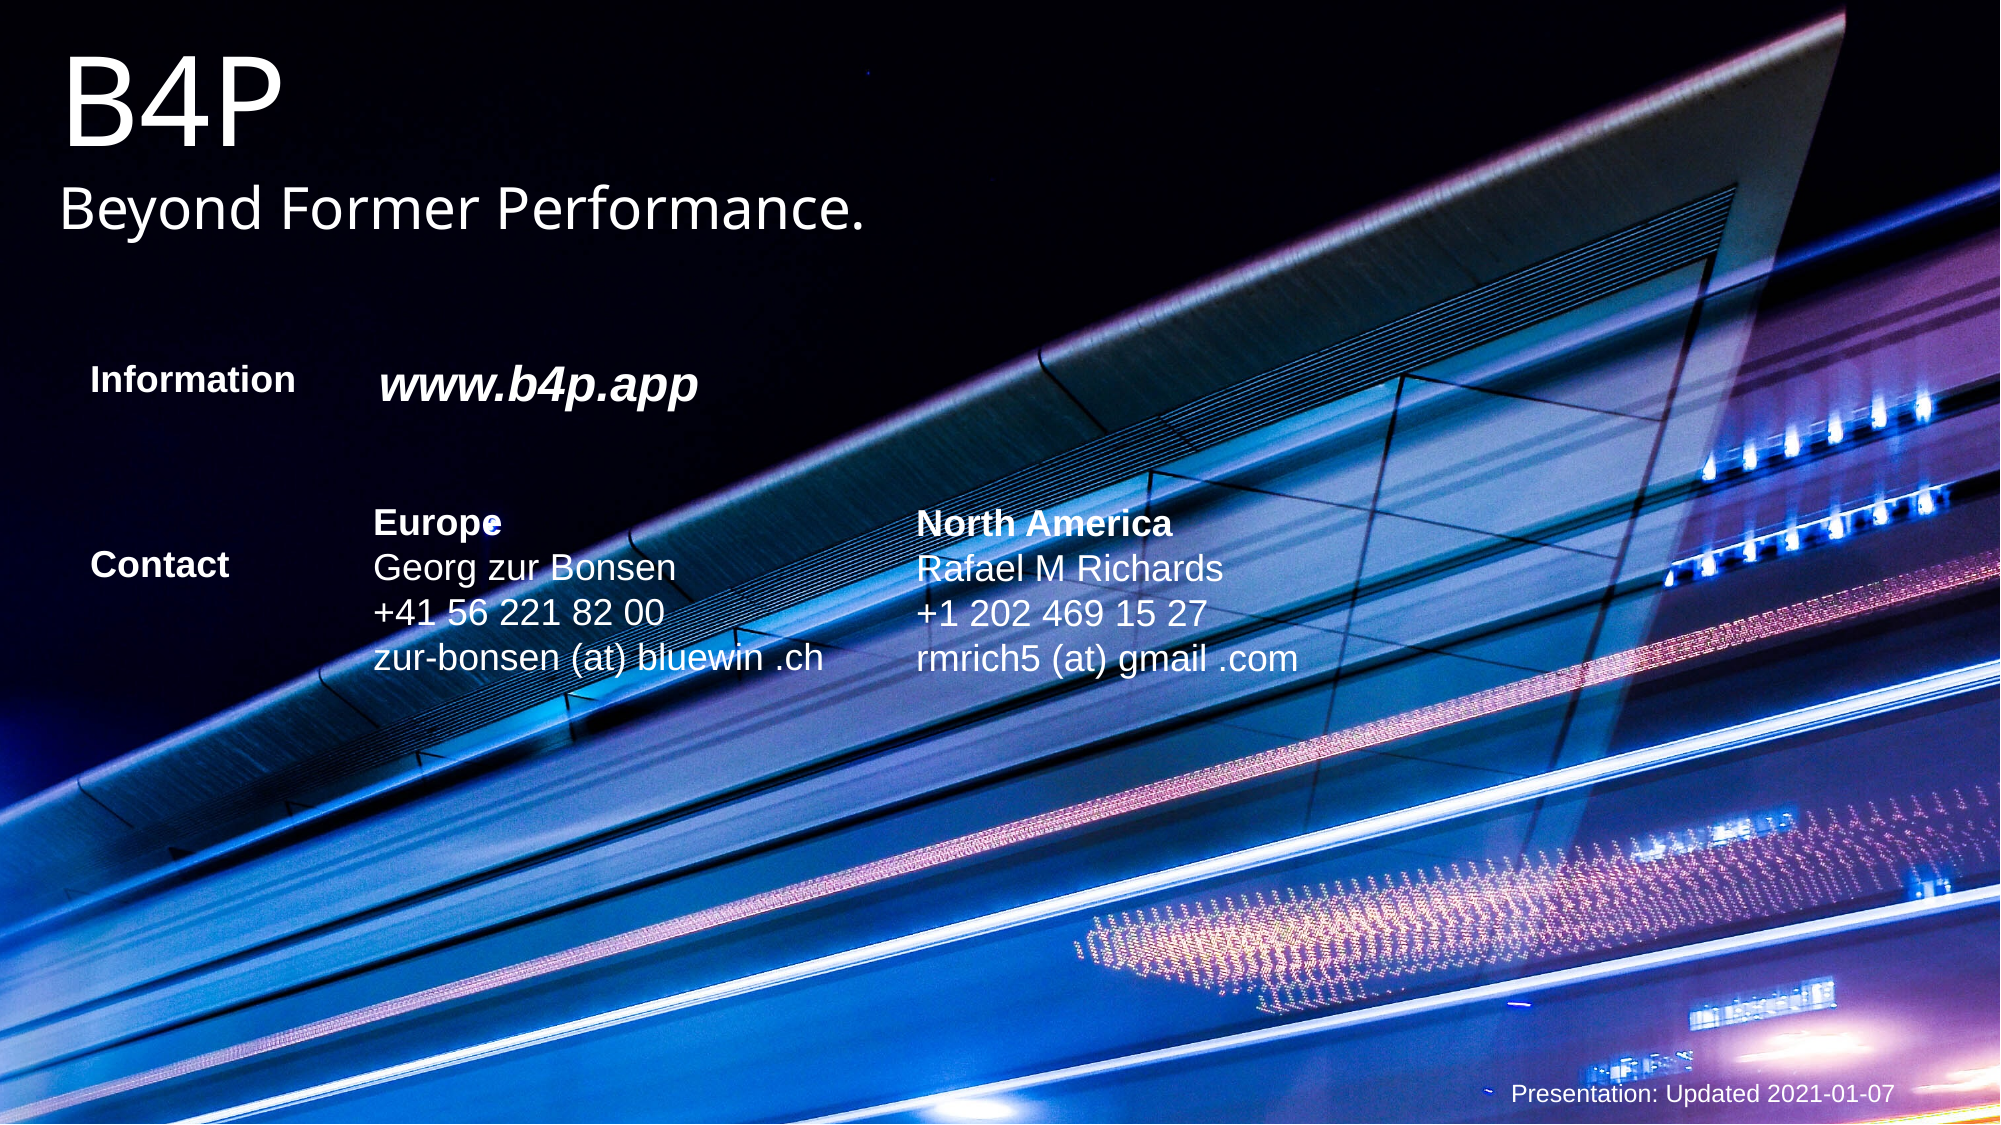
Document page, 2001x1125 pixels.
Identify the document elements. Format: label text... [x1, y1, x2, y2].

text_box North America Rafael M Richards +1 202 469 15 27 rmrich5 (at) gmail .com [901, 491, 1466, 687]
title B4P Beyond Former Performance. [28, 9, 1081, 263]
text_box Europe Georg zur Bonsen +41 56 221 82 00 zur-bonsen (at) bluewin .ch [358, 490, 871, 686]
text_box Information [75, 347, 312, 408]
picture [0, 0, 2000, 1124]
text_box www.b4p.app [364, 343, 729, 419]
text_box [43, 637, 386, 903]
text_box Presentation: Updated 2021-01-07 [1496, 1070, 1912, 1116]
text_box Contact [75, 532, 245, 593]
